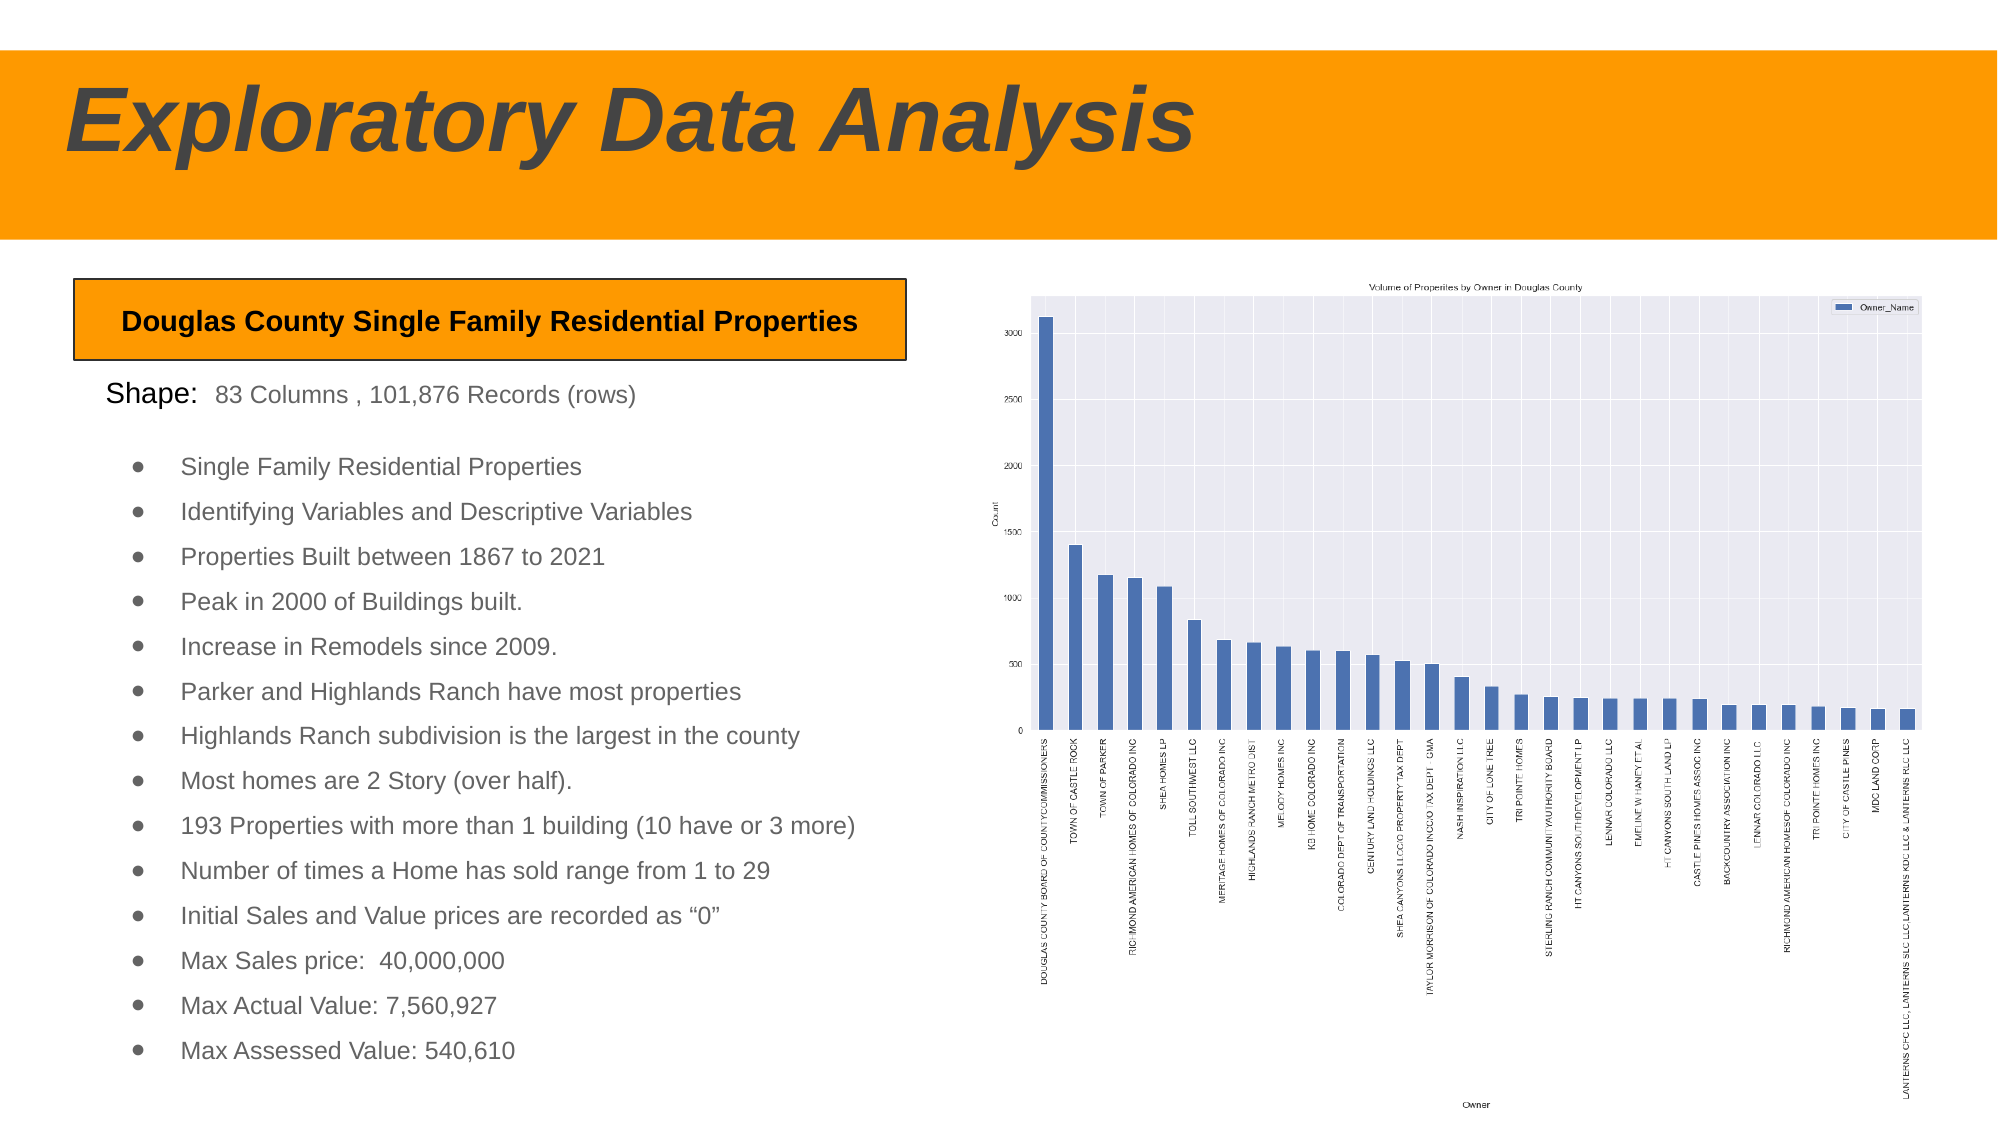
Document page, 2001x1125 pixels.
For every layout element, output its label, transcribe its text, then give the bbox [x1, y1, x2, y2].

list Exploratory Data Analysis [50, 55, 1952, 175]
text_box Douglas County Single Family Residential Properties [74, 279, 907, 360]
picture [985, 278, 1927, 1115]
text_box Shape: 83 Columns , 101,876 Records (rows) [90, 359, 923, 460]
text_box [0, 50, 1998, 240]
text_box Single Family Residential Properties Identifying Variables and Descriptive Variables Properties Built between 1867 to 2021 Peak in 2000 of Buildings built. Increase in Remodels since 2009. Parker and Highlands Ranch have most properties Highlands Ranch subdivision is the largest in the county Most homes are 2 Story (over half). 193 Properties with more than 1 building (10 have or 3 more) Number of times a Home has sold range from 1 to 29 Initial Sales and Value prices are recorded as “0” Max Sales price: 40,000,000 Max Actual Value: 7,560,927 Max Assessed Value: 540,610 [90, 460, 923, 1080]
